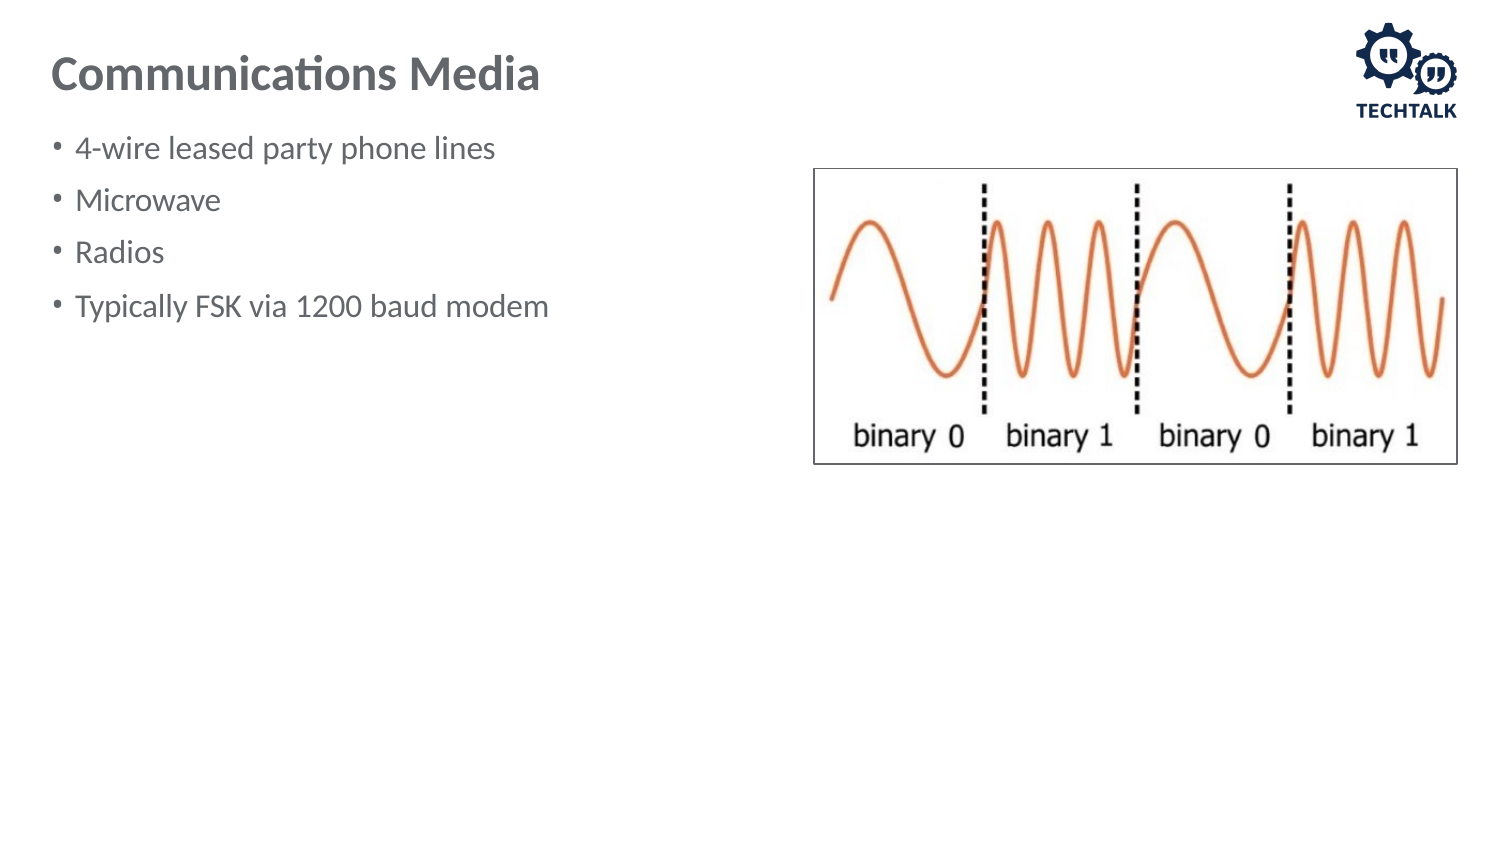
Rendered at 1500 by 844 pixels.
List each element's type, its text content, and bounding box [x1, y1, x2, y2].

text_box 4-wire leased party phone lines Microwave Radios Typically FSK via 1200 baud modem [49, 146, 557, 324]
picture [1356, 22, 1457, 118]
picture [19, 27, 579, 137]
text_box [812, 167, 1459, 466]
